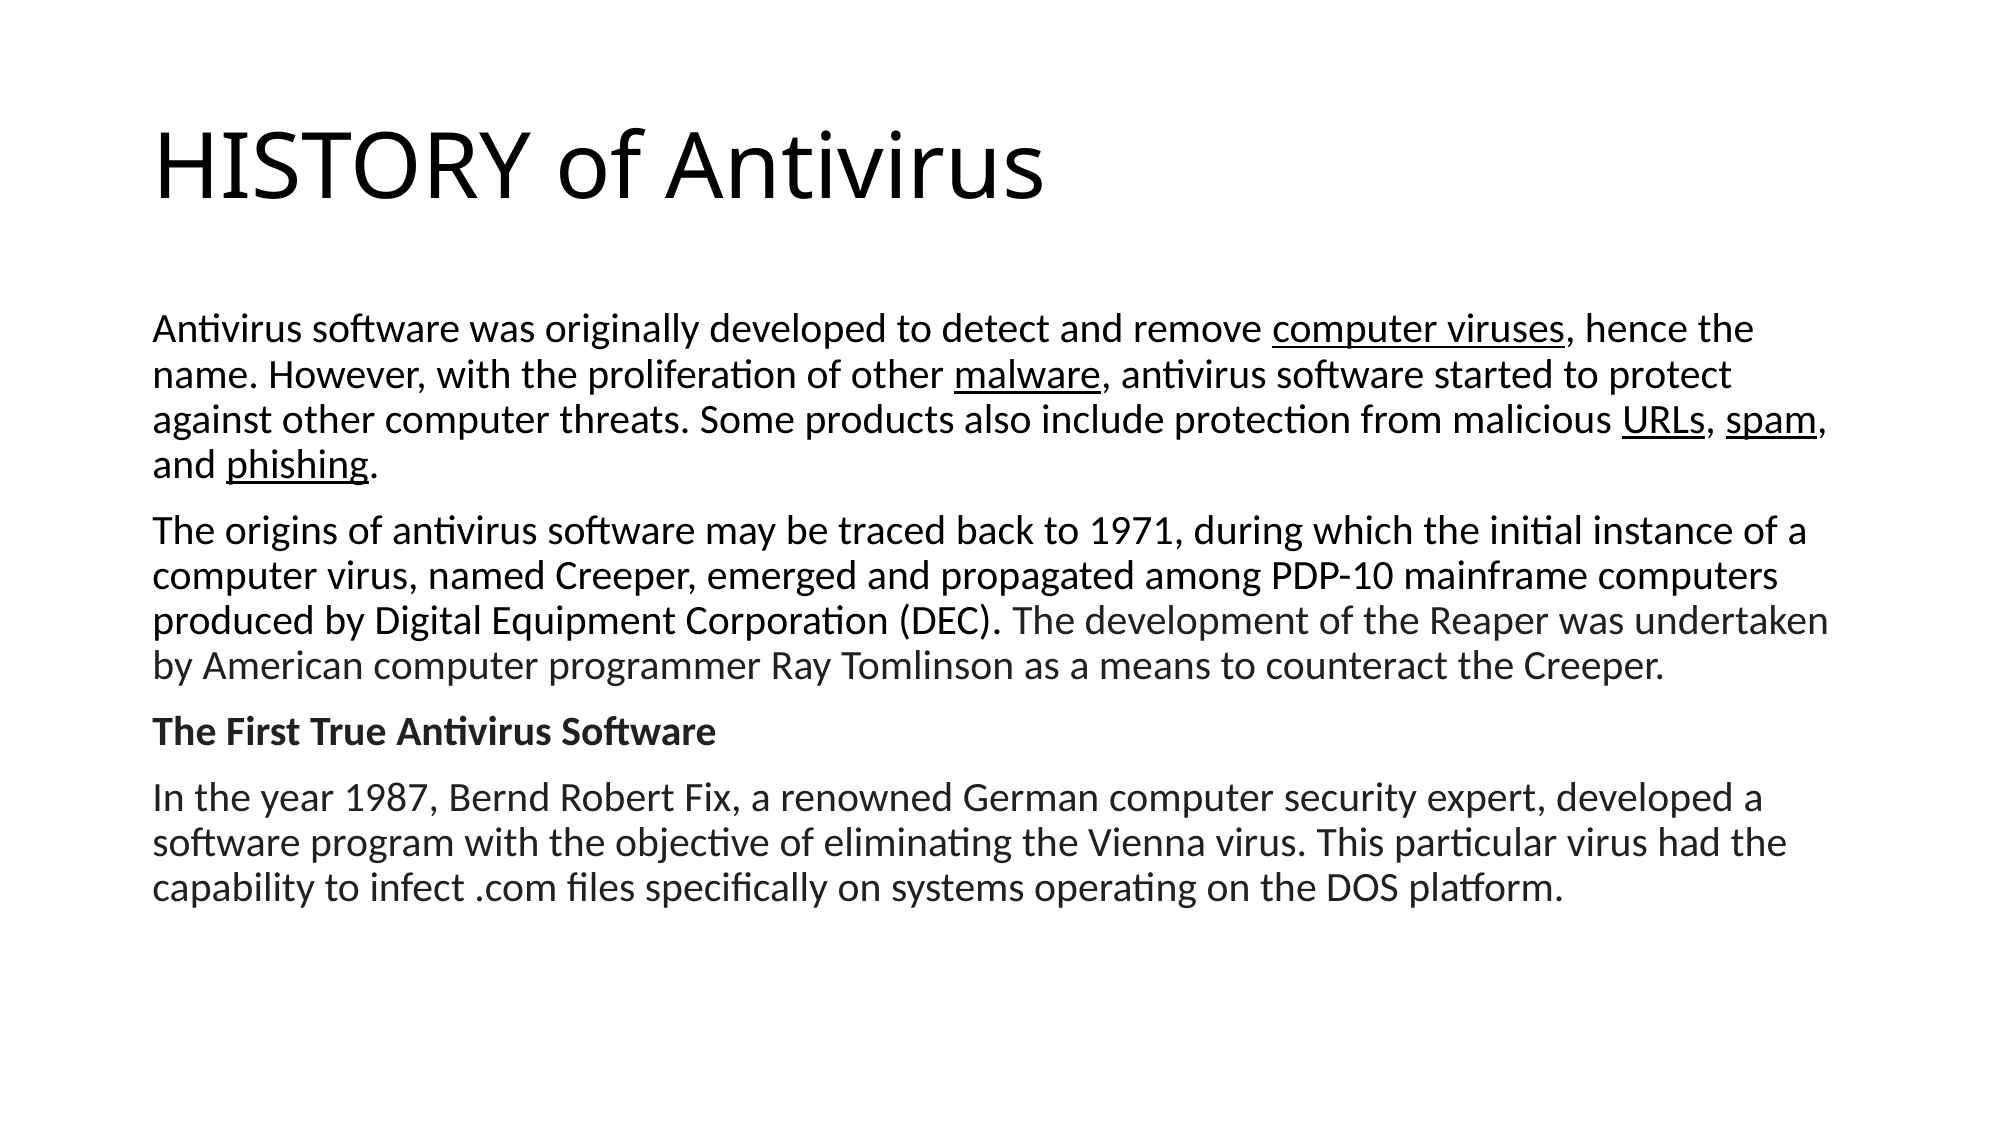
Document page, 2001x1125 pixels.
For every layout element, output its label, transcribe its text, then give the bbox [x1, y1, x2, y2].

list Antivirus software was originally developed to detect and remove computer viruses, hence the name. However, with the proliferation of other malware, antivirus software started to protect against other computer threats. Some products also include protection from malicious URLs, spam, and phishing. The origins of antivirus software may be traced back to 1971, during which the initial instance of a computer virus, named Creeper, emerged and propagated among PDP-10 mainframe computers produced by Digital Equipment Corporation (DEC). The development of the Reaper was undertaken by American computer programmer Ray Tomlinson as a means to counteract the Creeper. The First True Antivirus Software In the year 1987, Bernd Robert Fix, a renowned German computer security expert, developed a software program with the objective of eliminating the Vienna virus. This particular virus had the capability to infect .com files specifically on systems operating on the DOS platform. [137, 299, 1863, 1014]
title HISTORY of Antivirus [137, 59, 1863, 278]
